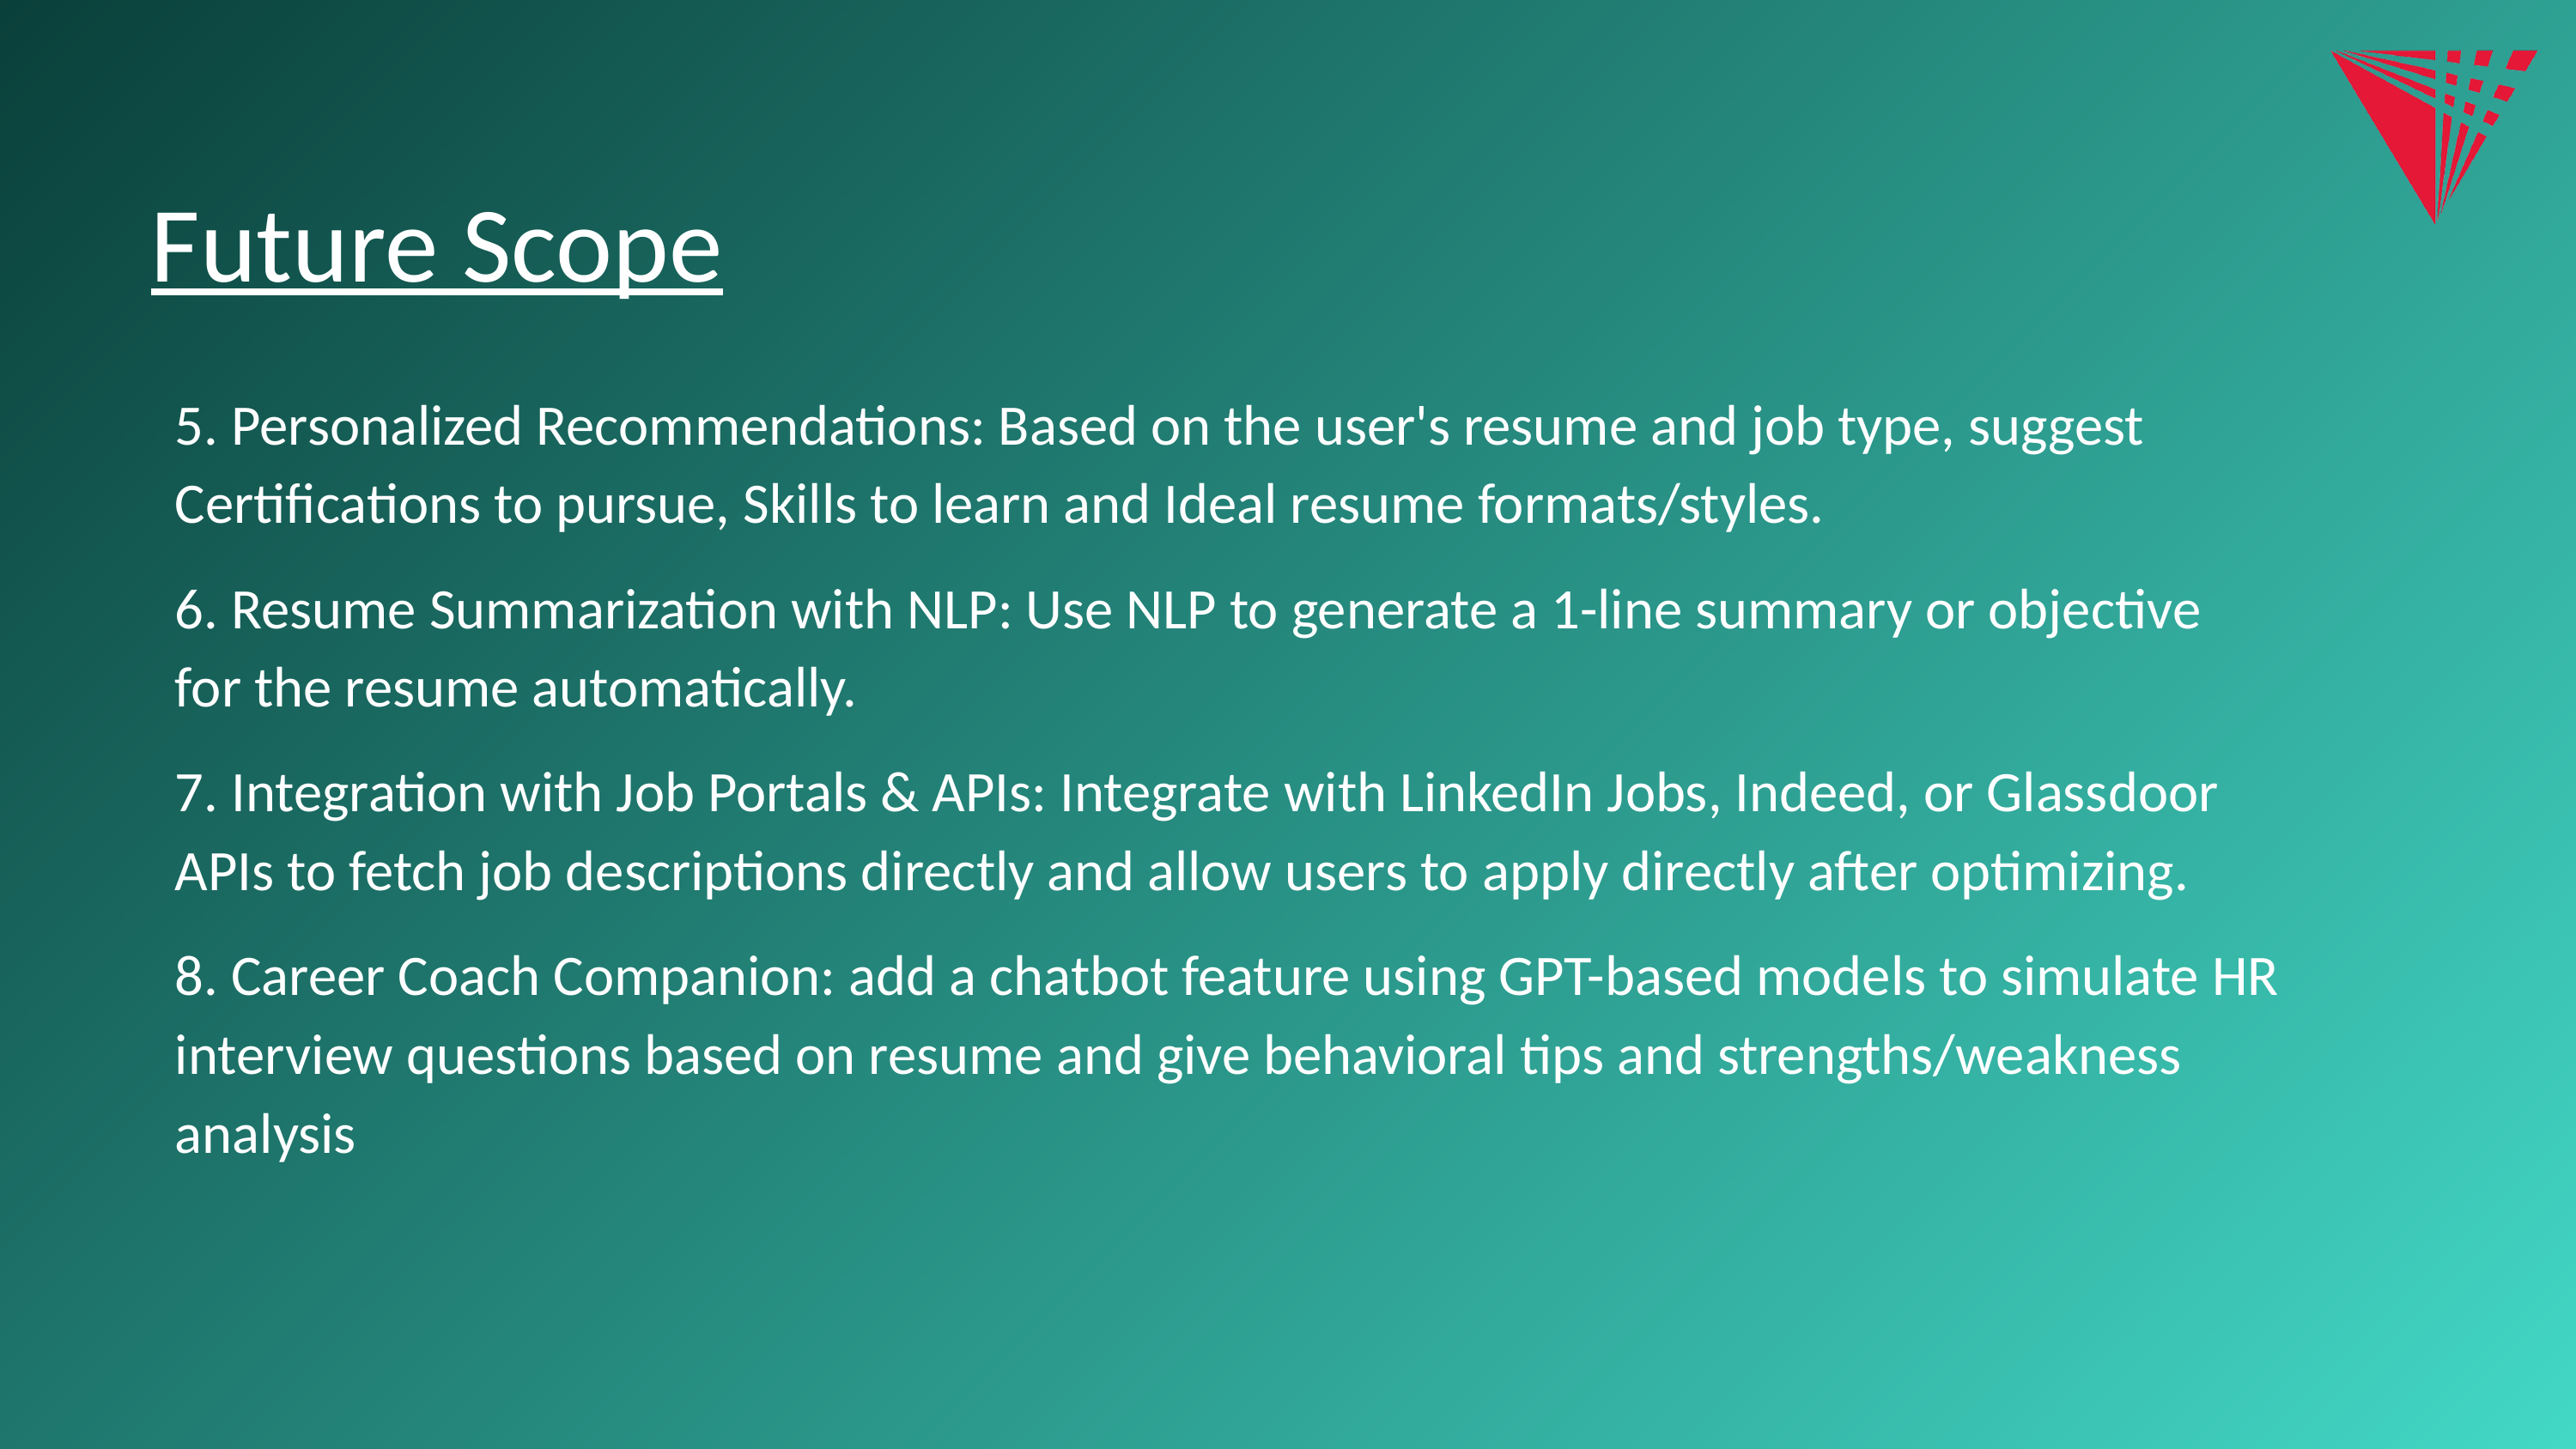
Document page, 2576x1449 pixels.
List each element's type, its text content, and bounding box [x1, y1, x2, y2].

text_box Future Scope [138, 167, 1811, 310]
picture [2293, 0, 2576, 276]
text_box 5. Personalized Recommendations: Based on the user's resume and job type, suggest Certifications to pursue, Skills to learn and Ideal resume formats/styles. 6. Resume Summarization with NLP: Use NLP to generate a 1-line summary or objective for the resume automatically. 7. Integration with Job Portals & APIs: Integrate with LinkedIn Jobs, Indeed, or Glassdoor APIs to fetch job descriptions directly and allow users to apply directly after optimizing. 8. Career Coach Companion: add a chatbot feature using GPT-based models to simulate HR interview questions based on resume and give behavioral tips and strengths/weakness analysis [162, 371, 2293, 1061]
